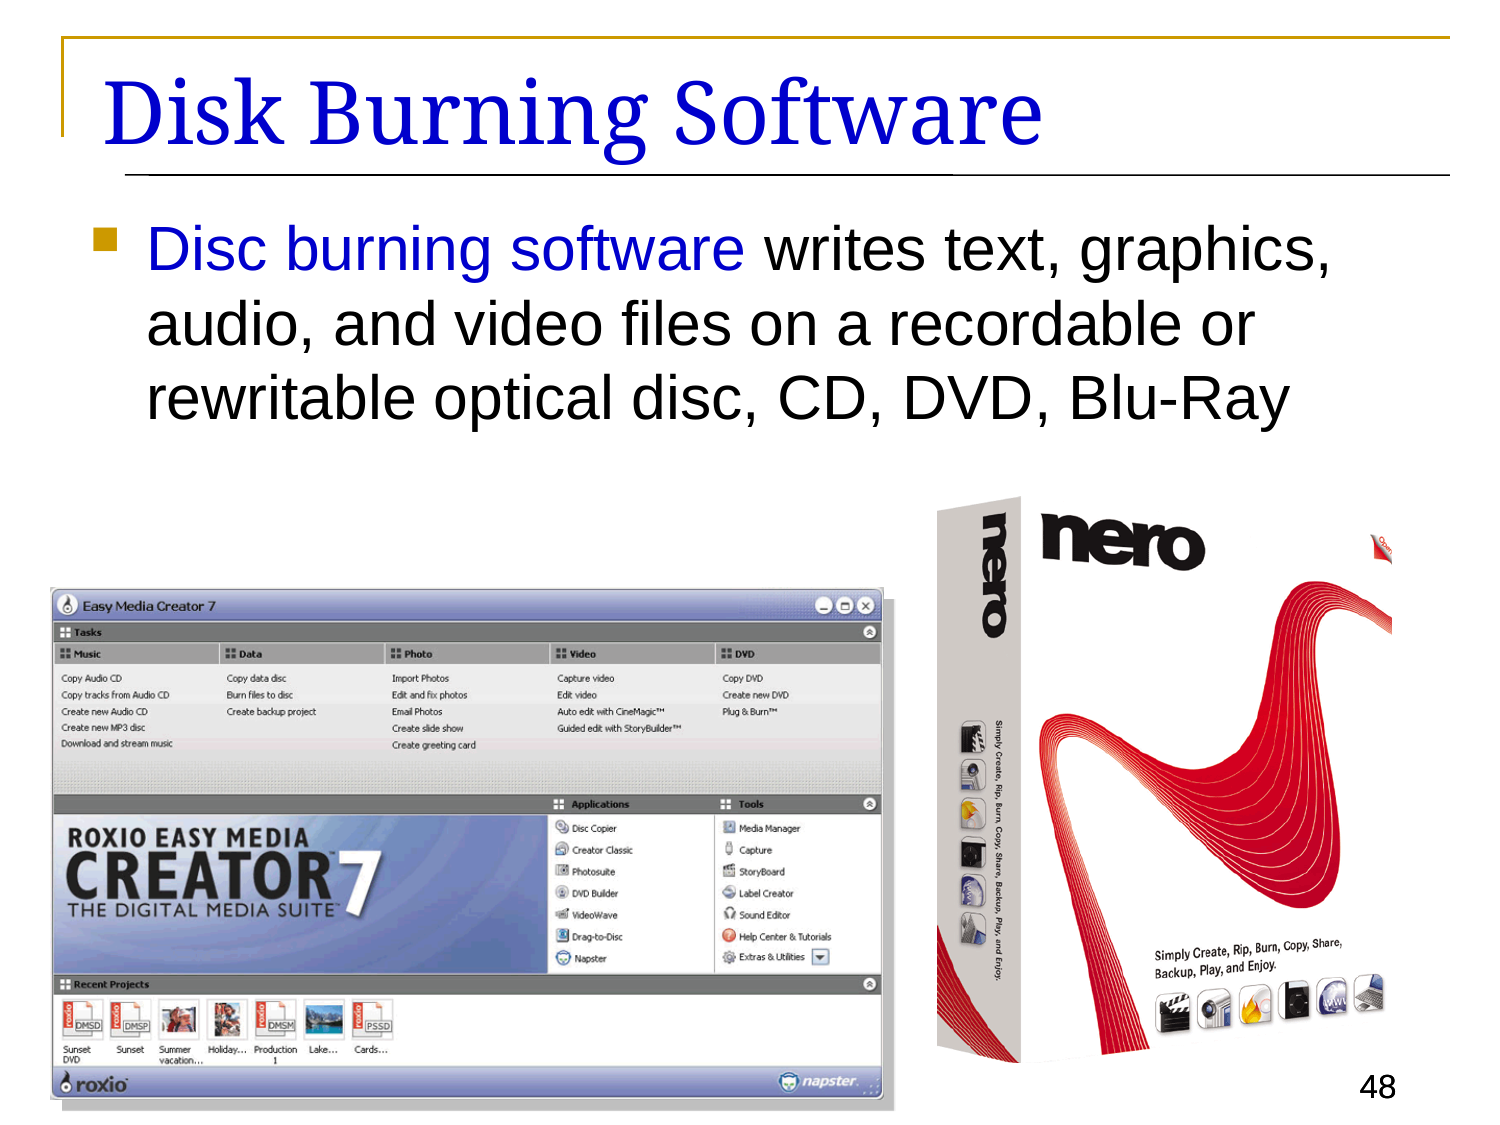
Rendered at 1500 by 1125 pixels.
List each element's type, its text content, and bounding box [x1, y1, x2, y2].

text_box 48 [1312, 1038, 1412, 1113]
picture [937, 496, 1393, 1063]
title Disk Burning Software [87, 49, 1451, 188]
picture [49, 587, 884, 1101]
list Disc burning software writes text, graphics, audio, and video files on a recordable or rewritable optical disc, CD, DVD, Blu-Ray [74, 199, 1451, 463]
